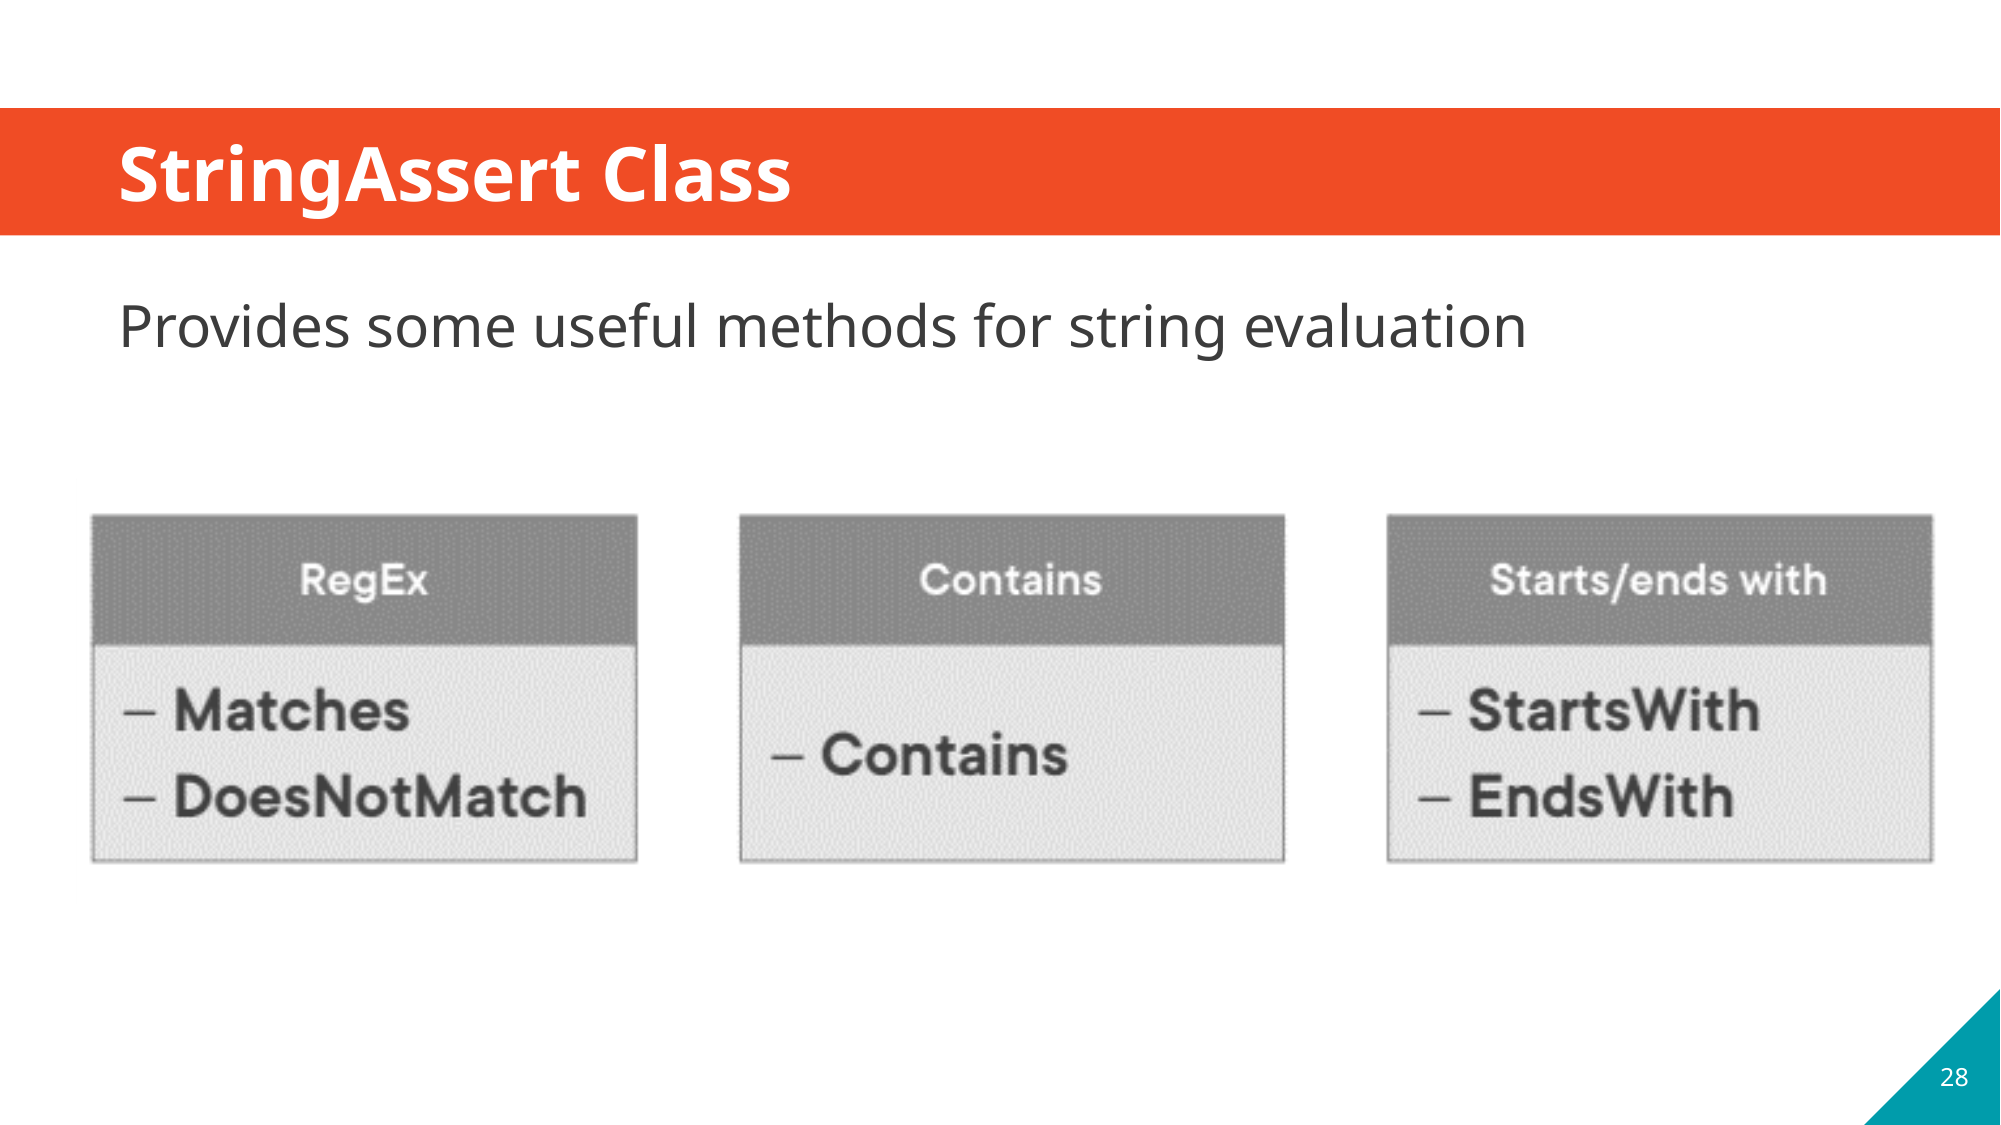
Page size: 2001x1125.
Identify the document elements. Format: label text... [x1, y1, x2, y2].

picture [75, 478, 1972, 904]
list Provides some useful methods for string evaluation [0, 237, 2000, 1040]
slide_number 28 [1862, 987, 2000, 1125]
title StringAssert Class [0, 108, 2000, 236]
